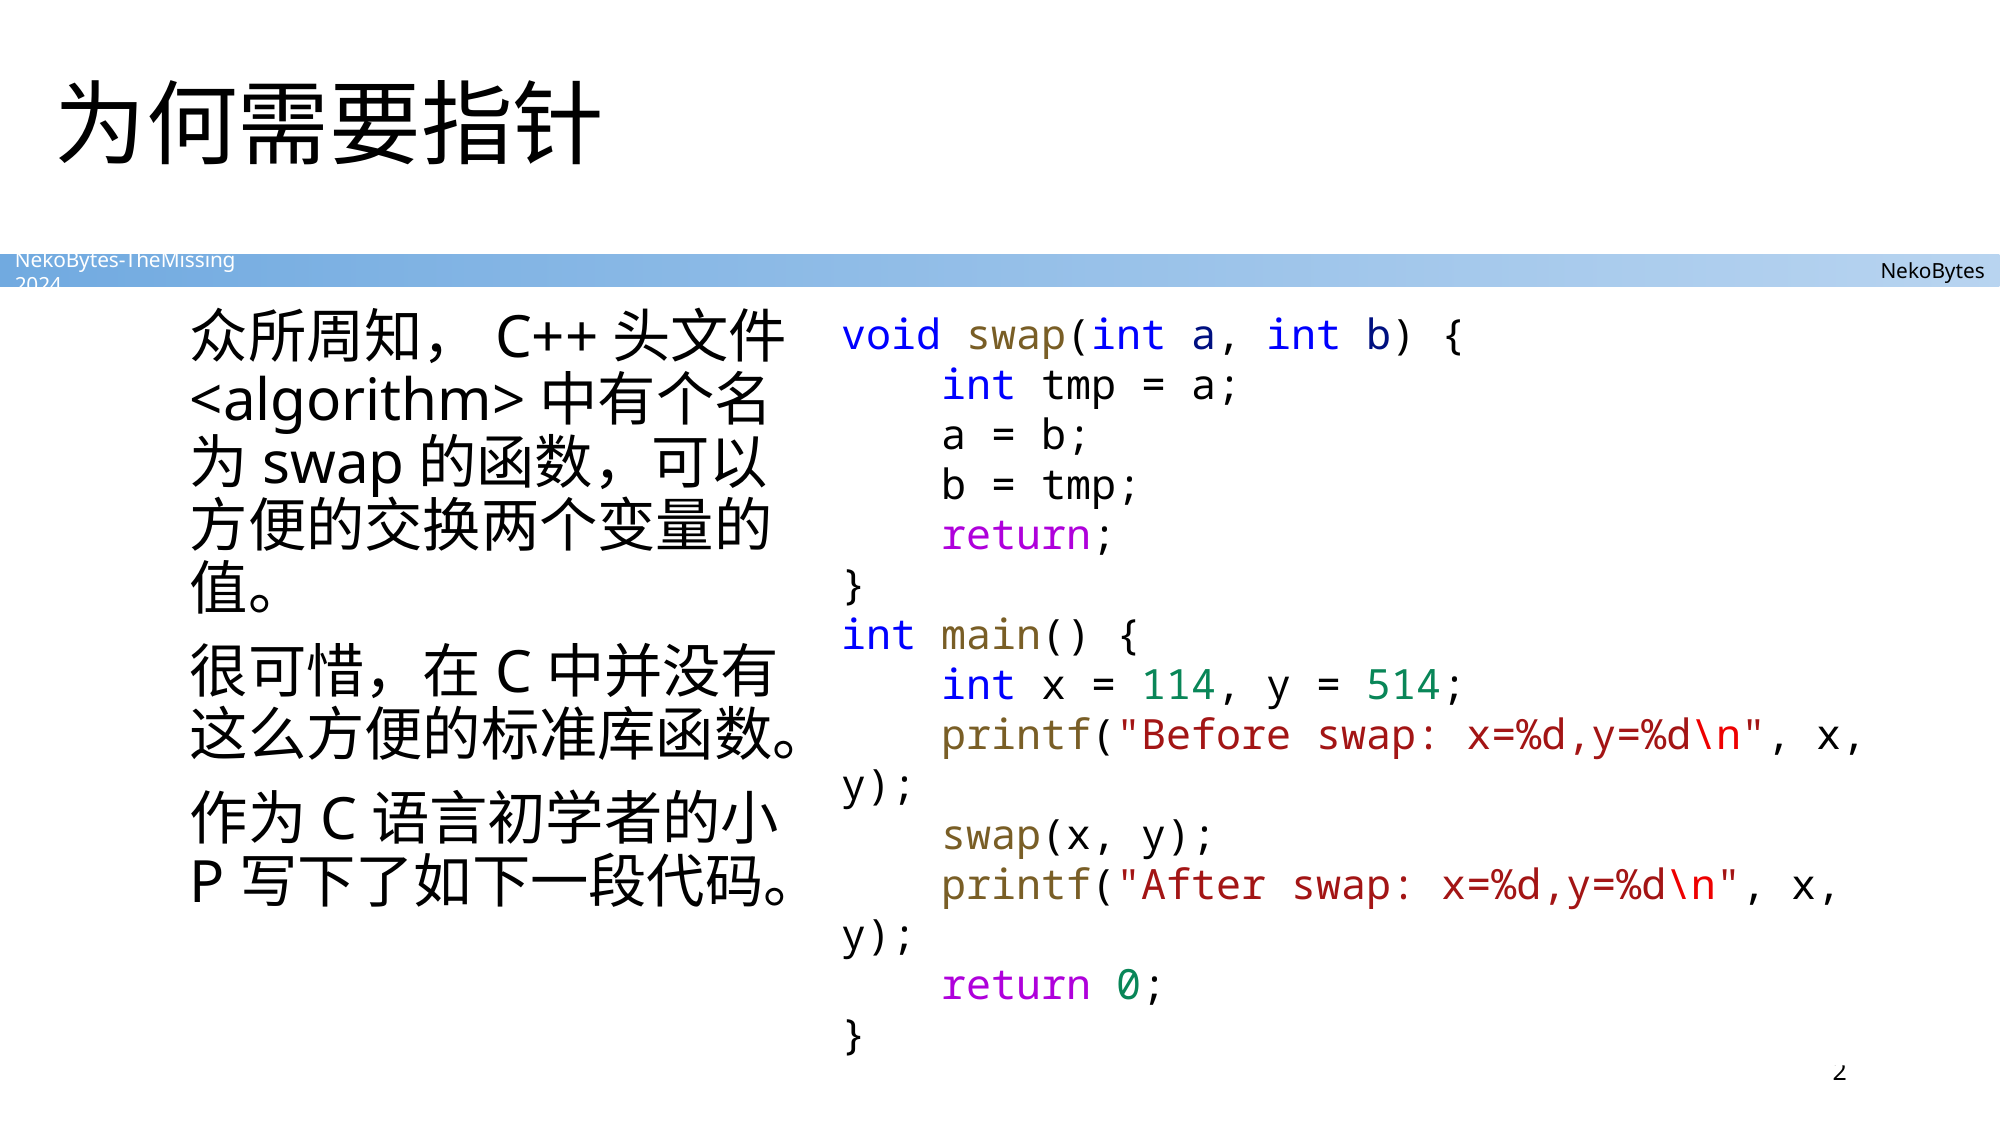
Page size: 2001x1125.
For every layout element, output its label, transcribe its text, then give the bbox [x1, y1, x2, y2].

slide_number 2 [1412, 1066, 1862, 1103]
title 为何需要指针 [39, 19, 1764, 237]
list 众所周知，C++头文件<algorithm>中有个名为swap的函数，可以方便的交换两个变量的值。 很可惜，在C中并没有这么方便的标准库函数。 作为C语言初学者的小P写下了如下一段代码。 [137, 299, 827, 1013]
text_box void swap(int a, int b) { int tmp = a; a = b; b = tmp; return; } int main() { int x = 114, y = 514; printf("Before swap: x=%d,y=%d\n", x, y); swap(x, y); printf("After swap: x=%d,y=%d\n", x, y); return 0; } [826, 300, 1902, 1066]
